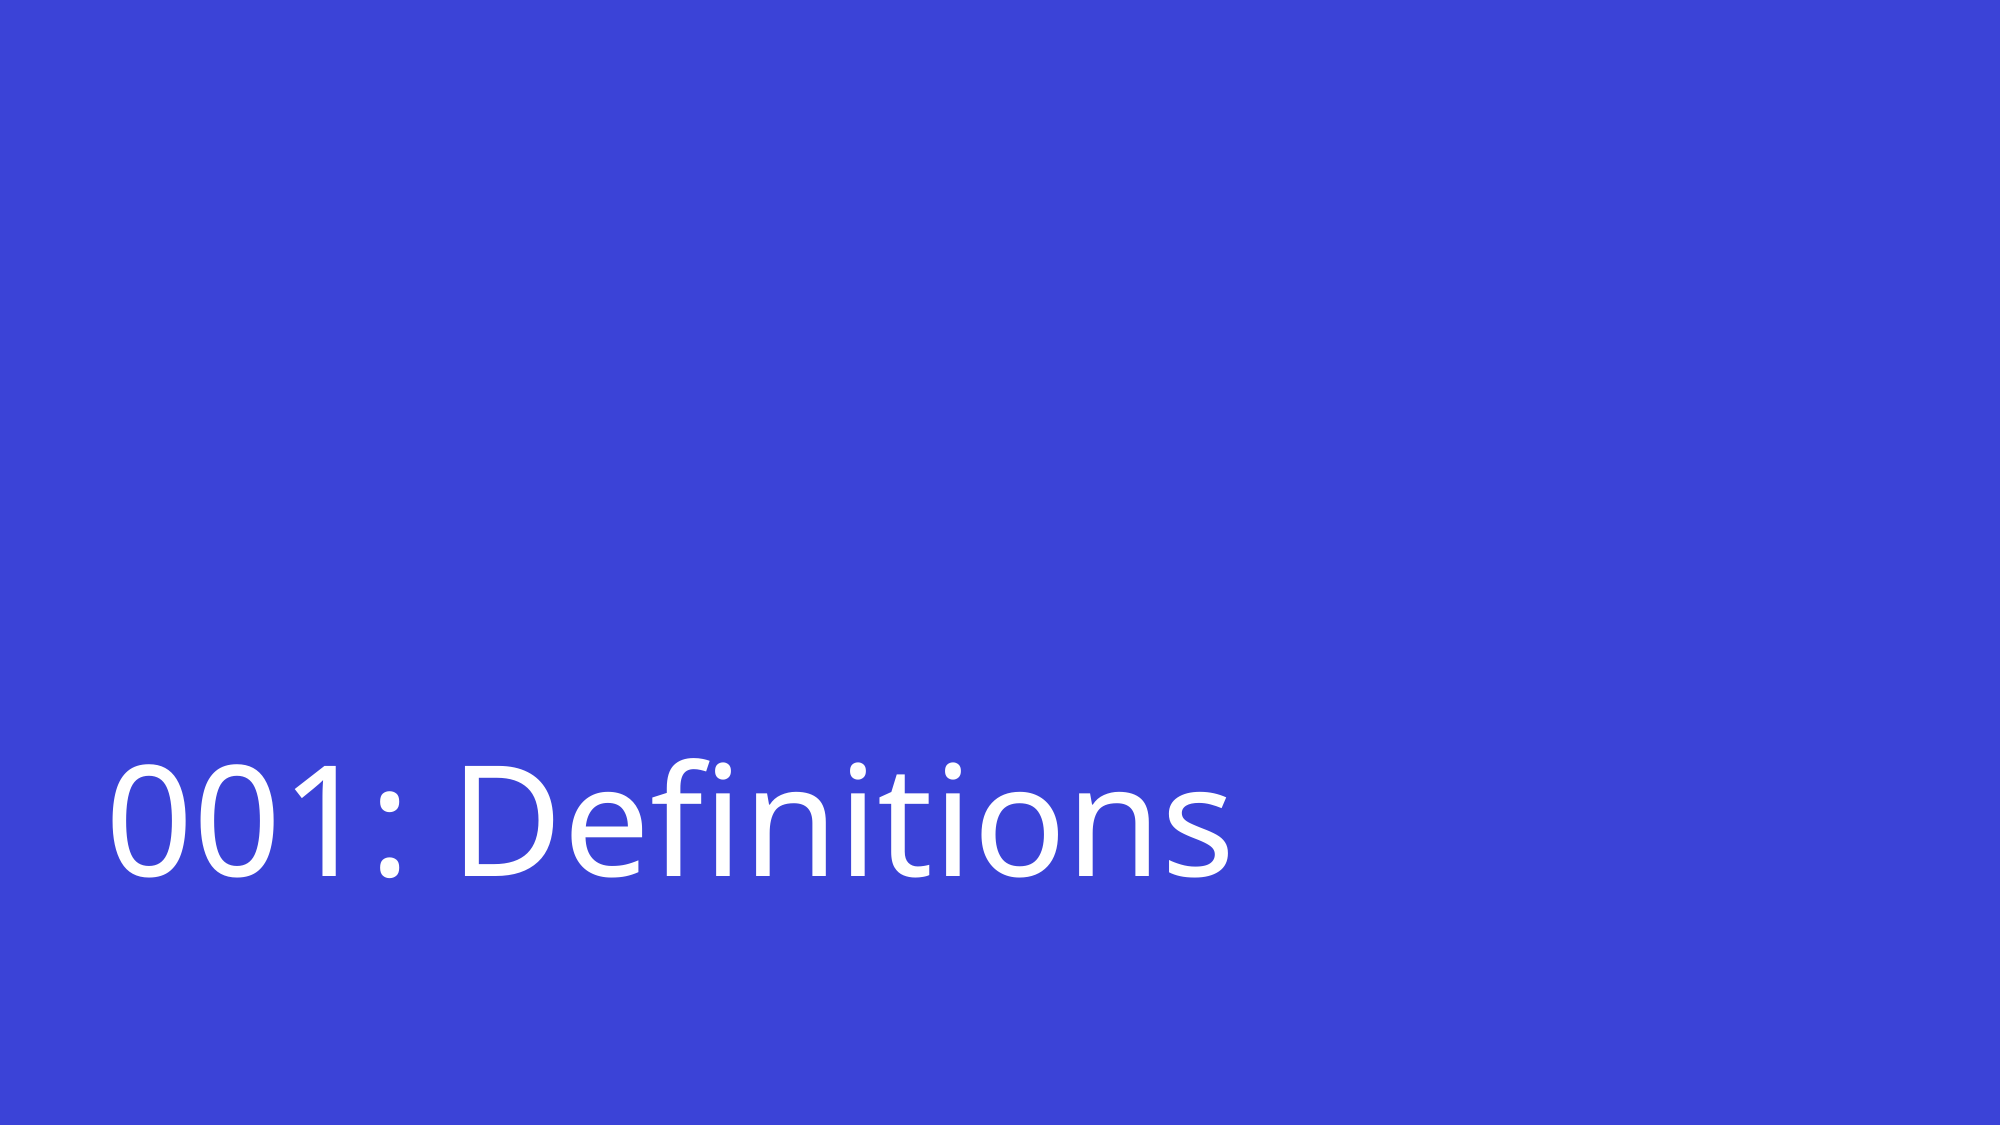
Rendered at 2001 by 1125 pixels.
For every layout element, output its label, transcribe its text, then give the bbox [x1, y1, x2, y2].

title 001: Definitions [90, 166, 1637, 917]
